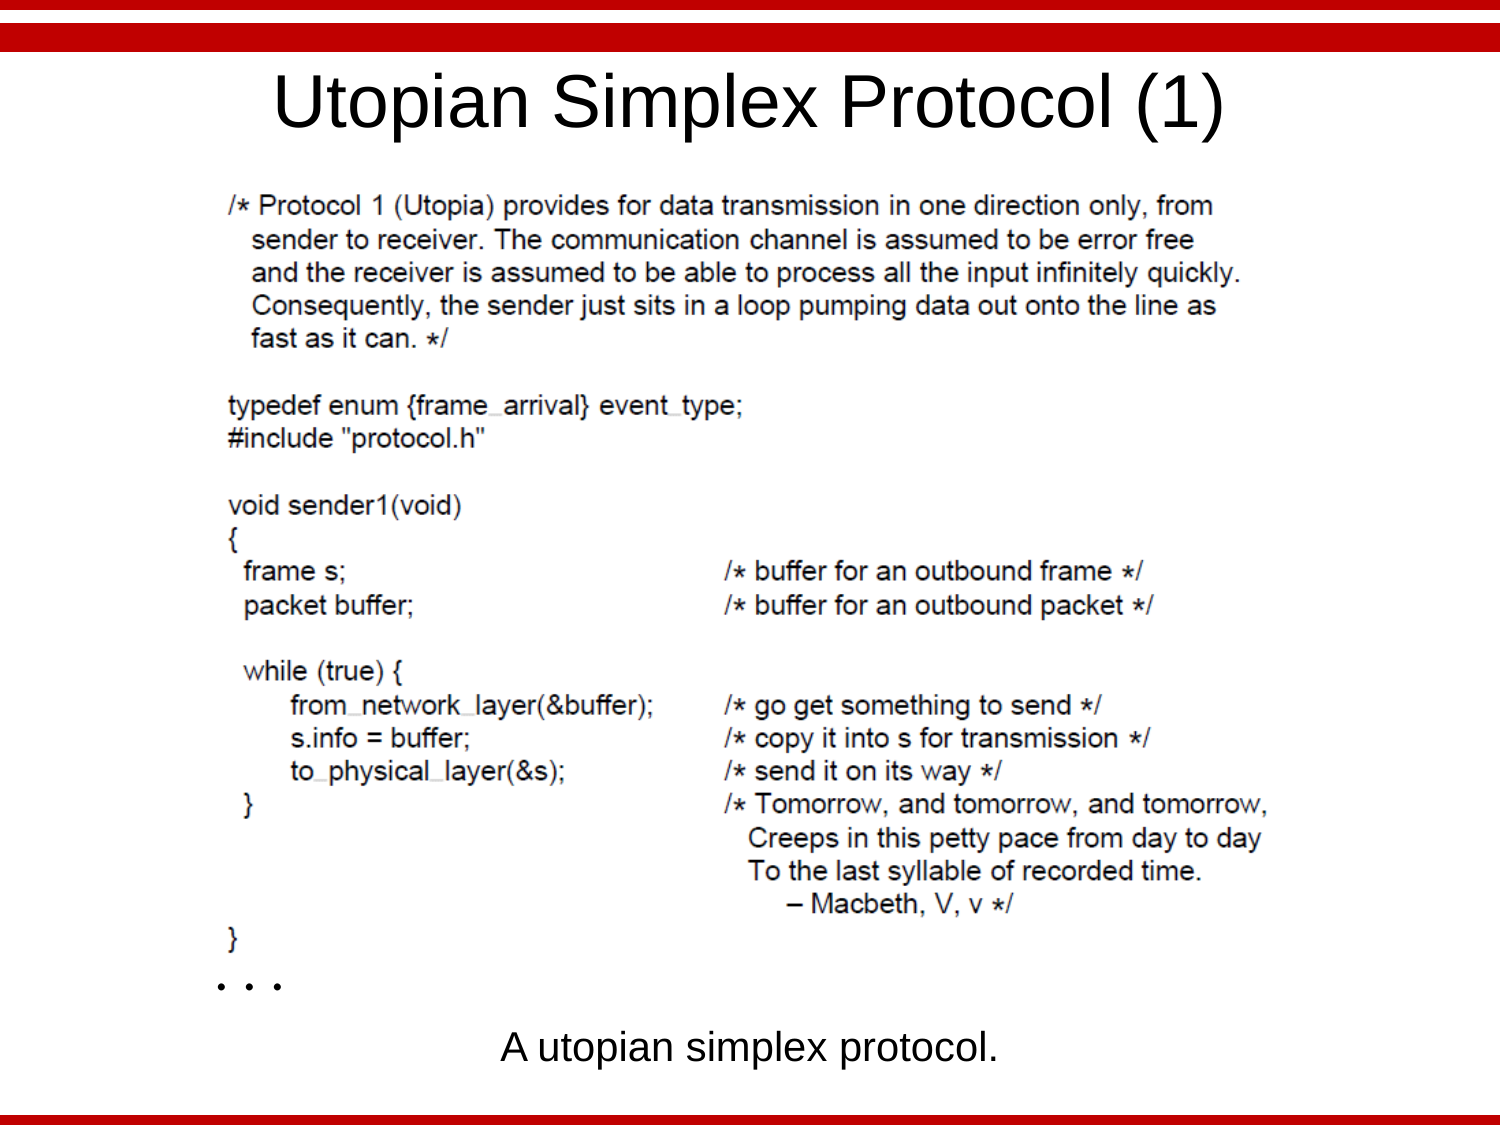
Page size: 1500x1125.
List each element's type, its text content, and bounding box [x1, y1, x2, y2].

text_box . . . [200, 982, 375, 1010]
list A utopian simplex protocol. [0, 987, 1500, 1076]
picture [199, 174, 1310, 975]
title Utopian Simplex Protocol (1) [74, 44, 1426, 176]
